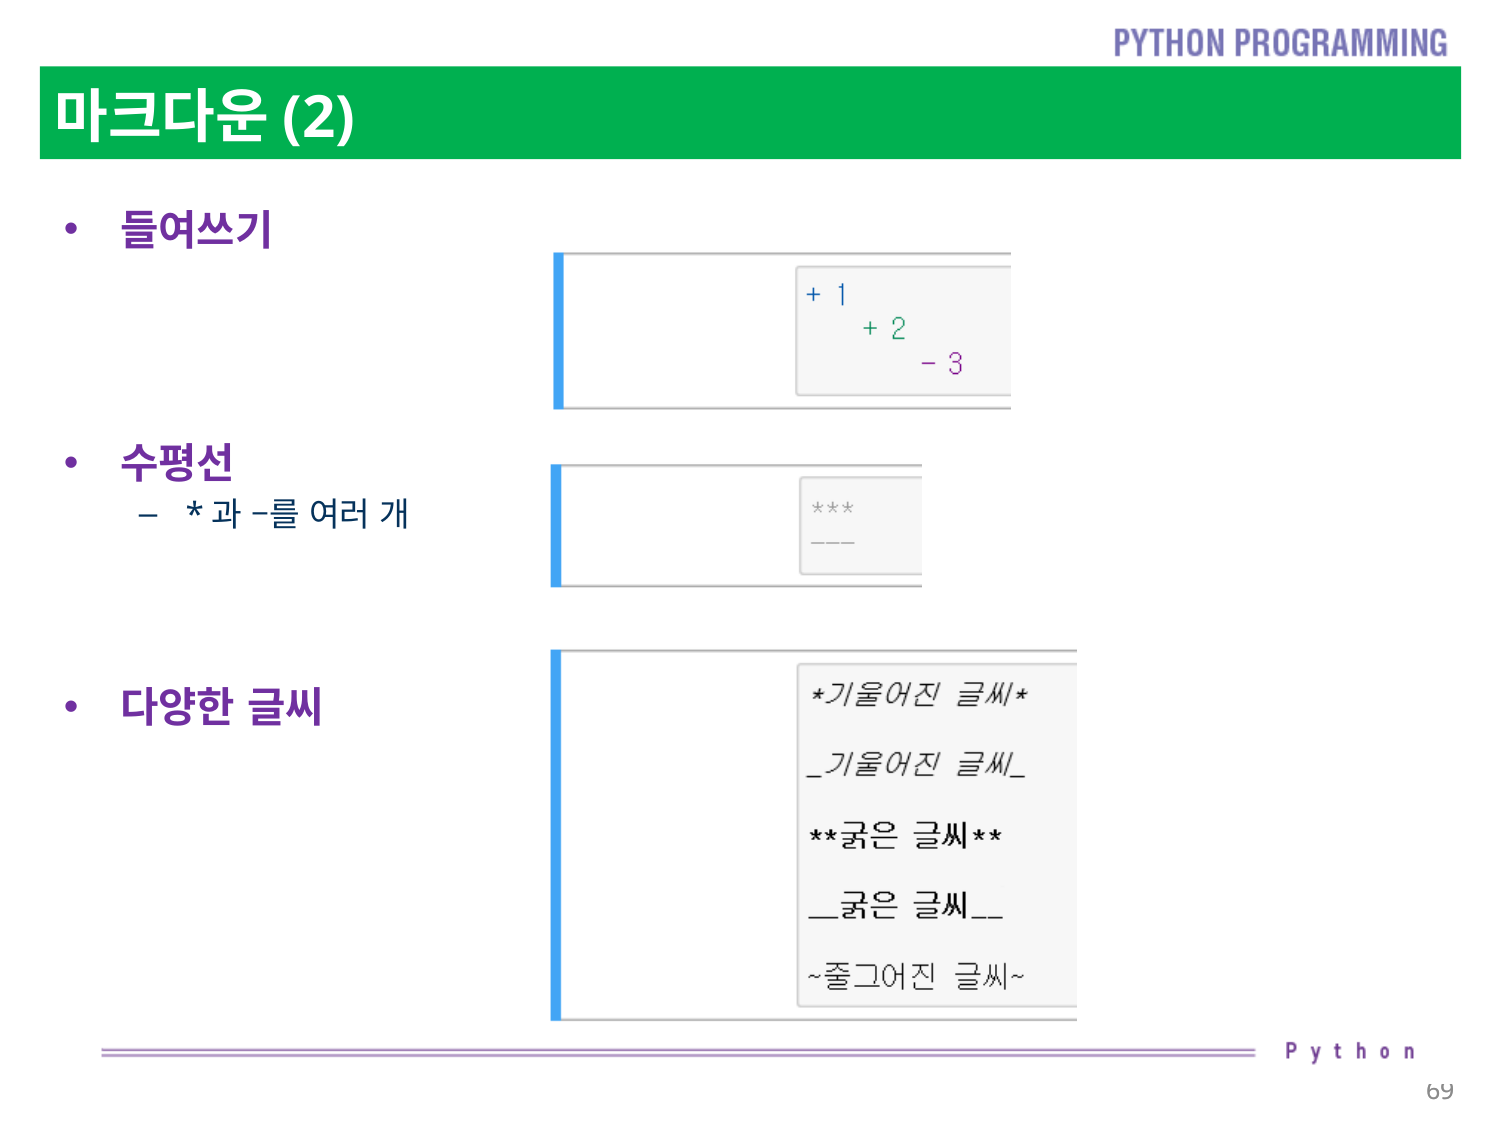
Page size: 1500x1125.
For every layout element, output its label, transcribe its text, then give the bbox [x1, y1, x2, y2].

title 마크다운(2) [39, 76, 1444, 152]
picture [538, 638, 1077, 1036]
picture [541, 241, 1011, 417]
picture [544, 456, 922, 593]
picture [1106, 13, 1462, 66]
picture [18, 1020, 1483, 1084]
list 들여쓰기 수평선 *과 –를 여러 개 다양한 글씨 [48, 195, 1461, 1041]
slide_number 69 [1119, 1071, 1470, 1112]
